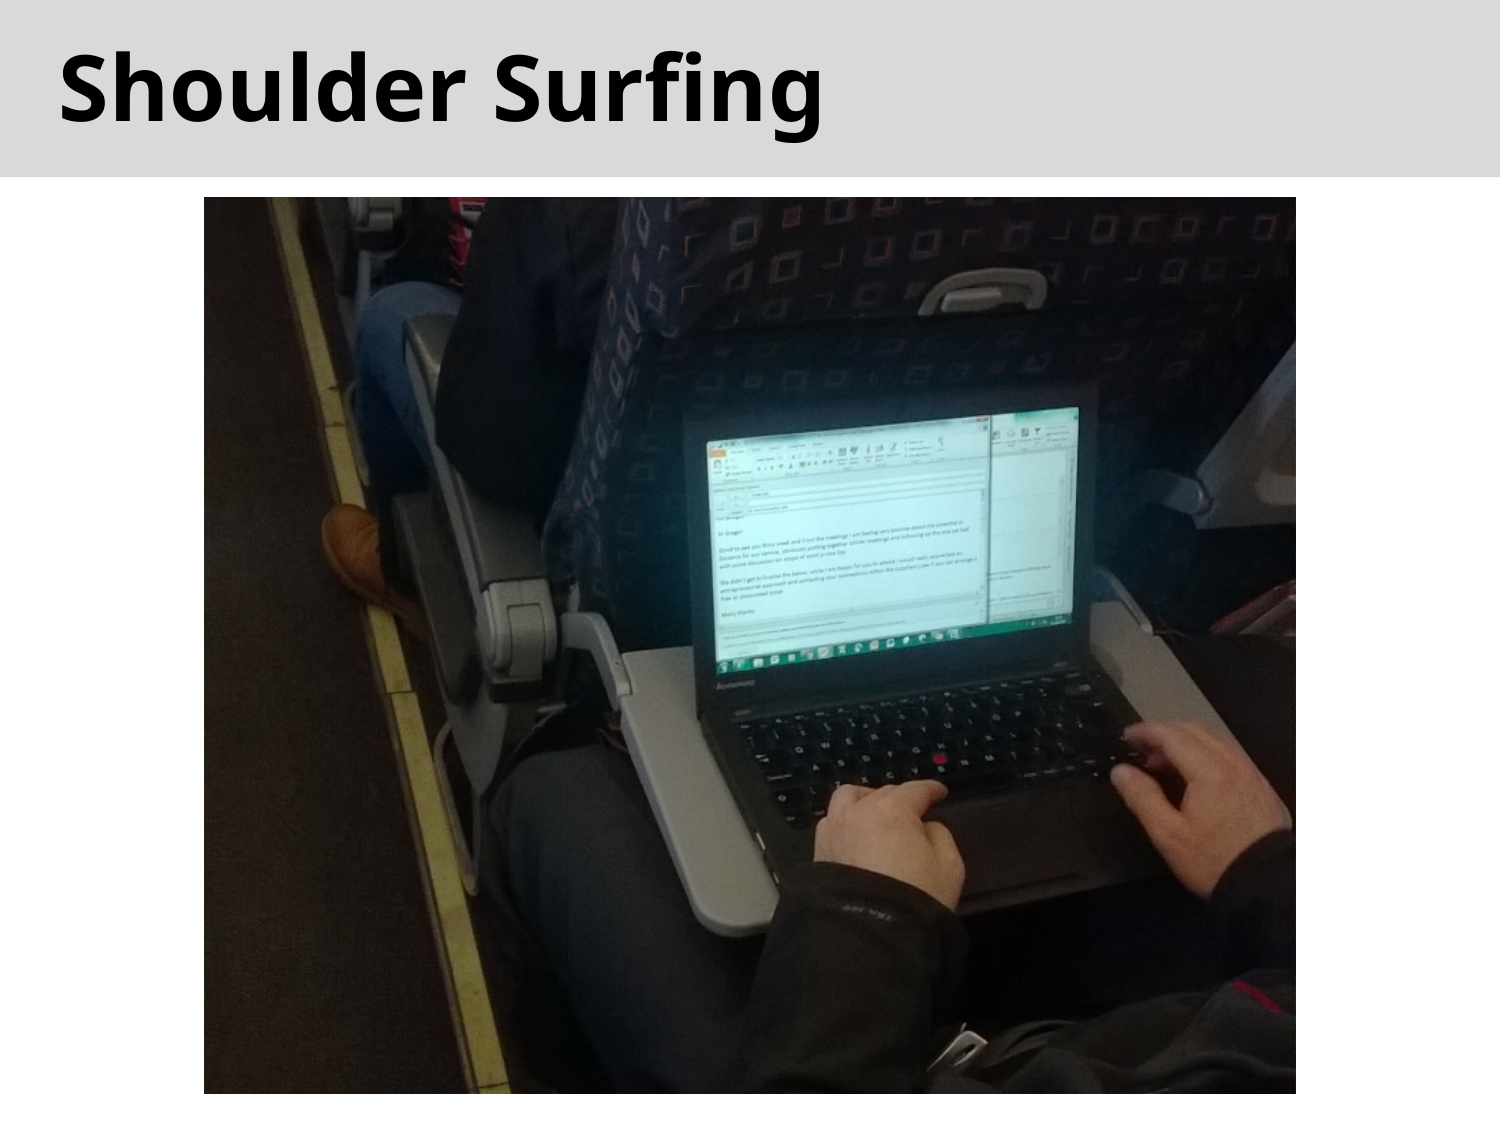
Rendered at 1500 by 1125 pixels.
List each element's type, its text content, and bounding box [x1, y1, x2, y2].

title Shoulder Surfing [0, 0, 1500, 178]
picture [204, 197, 1296, 1094]
